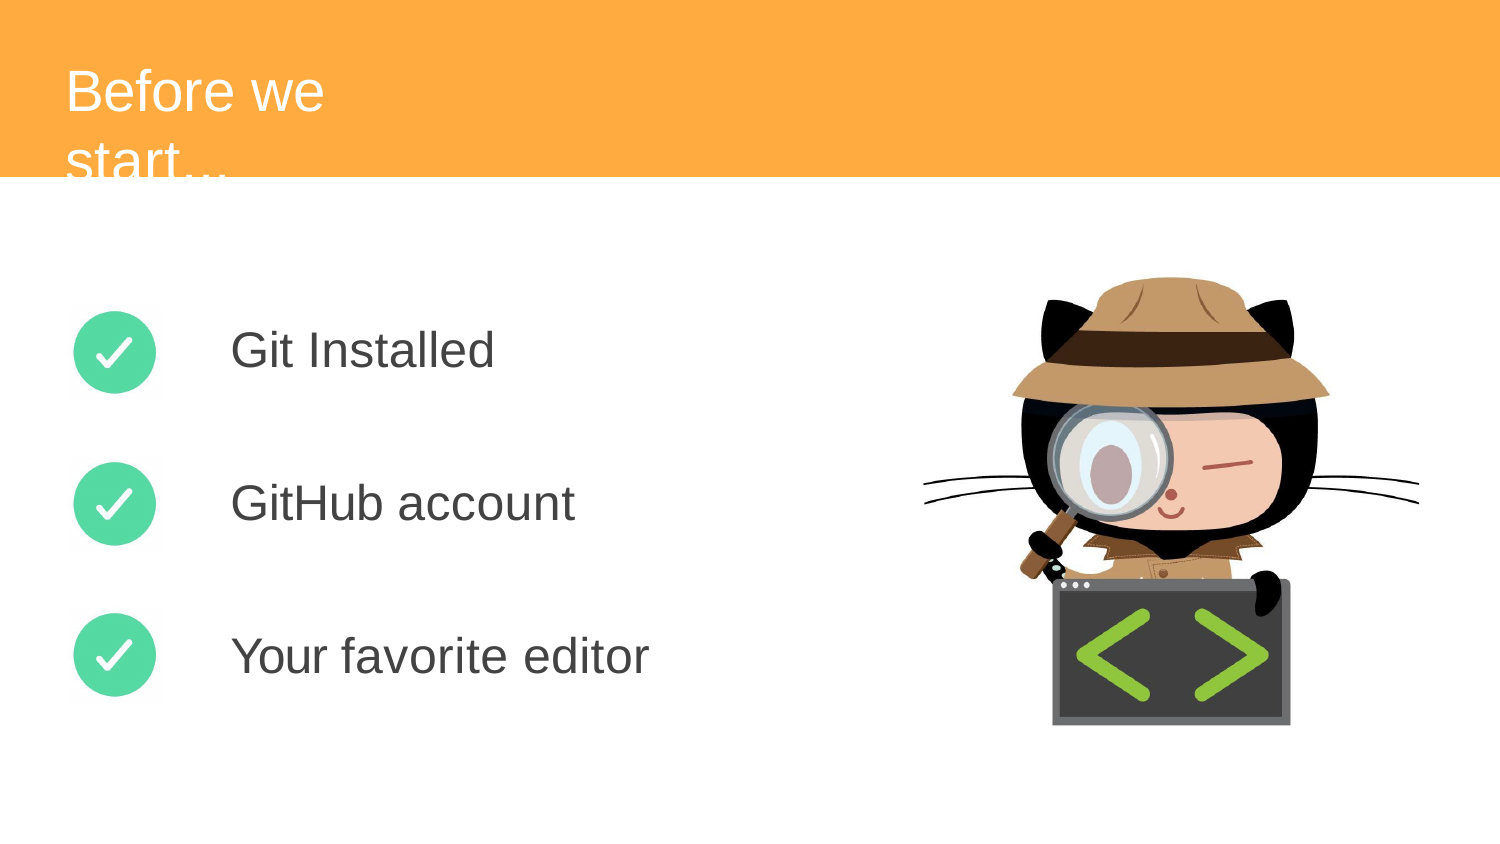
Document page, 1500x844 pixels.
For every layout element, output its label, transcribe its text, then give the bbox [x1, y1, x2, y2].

text_box [67, 305, 162, 400]
text_box [923, 253, 1420, 750]
text_box Git Installed GitHub account Your favorite editor [228, 317, 655, 684]
text_box [67, 607, 162, 703]
title Before we start... [63, 53, 509, 195]
text_box [0, 0, 1500, 177]
text_box [67, 456, 162, 552]
